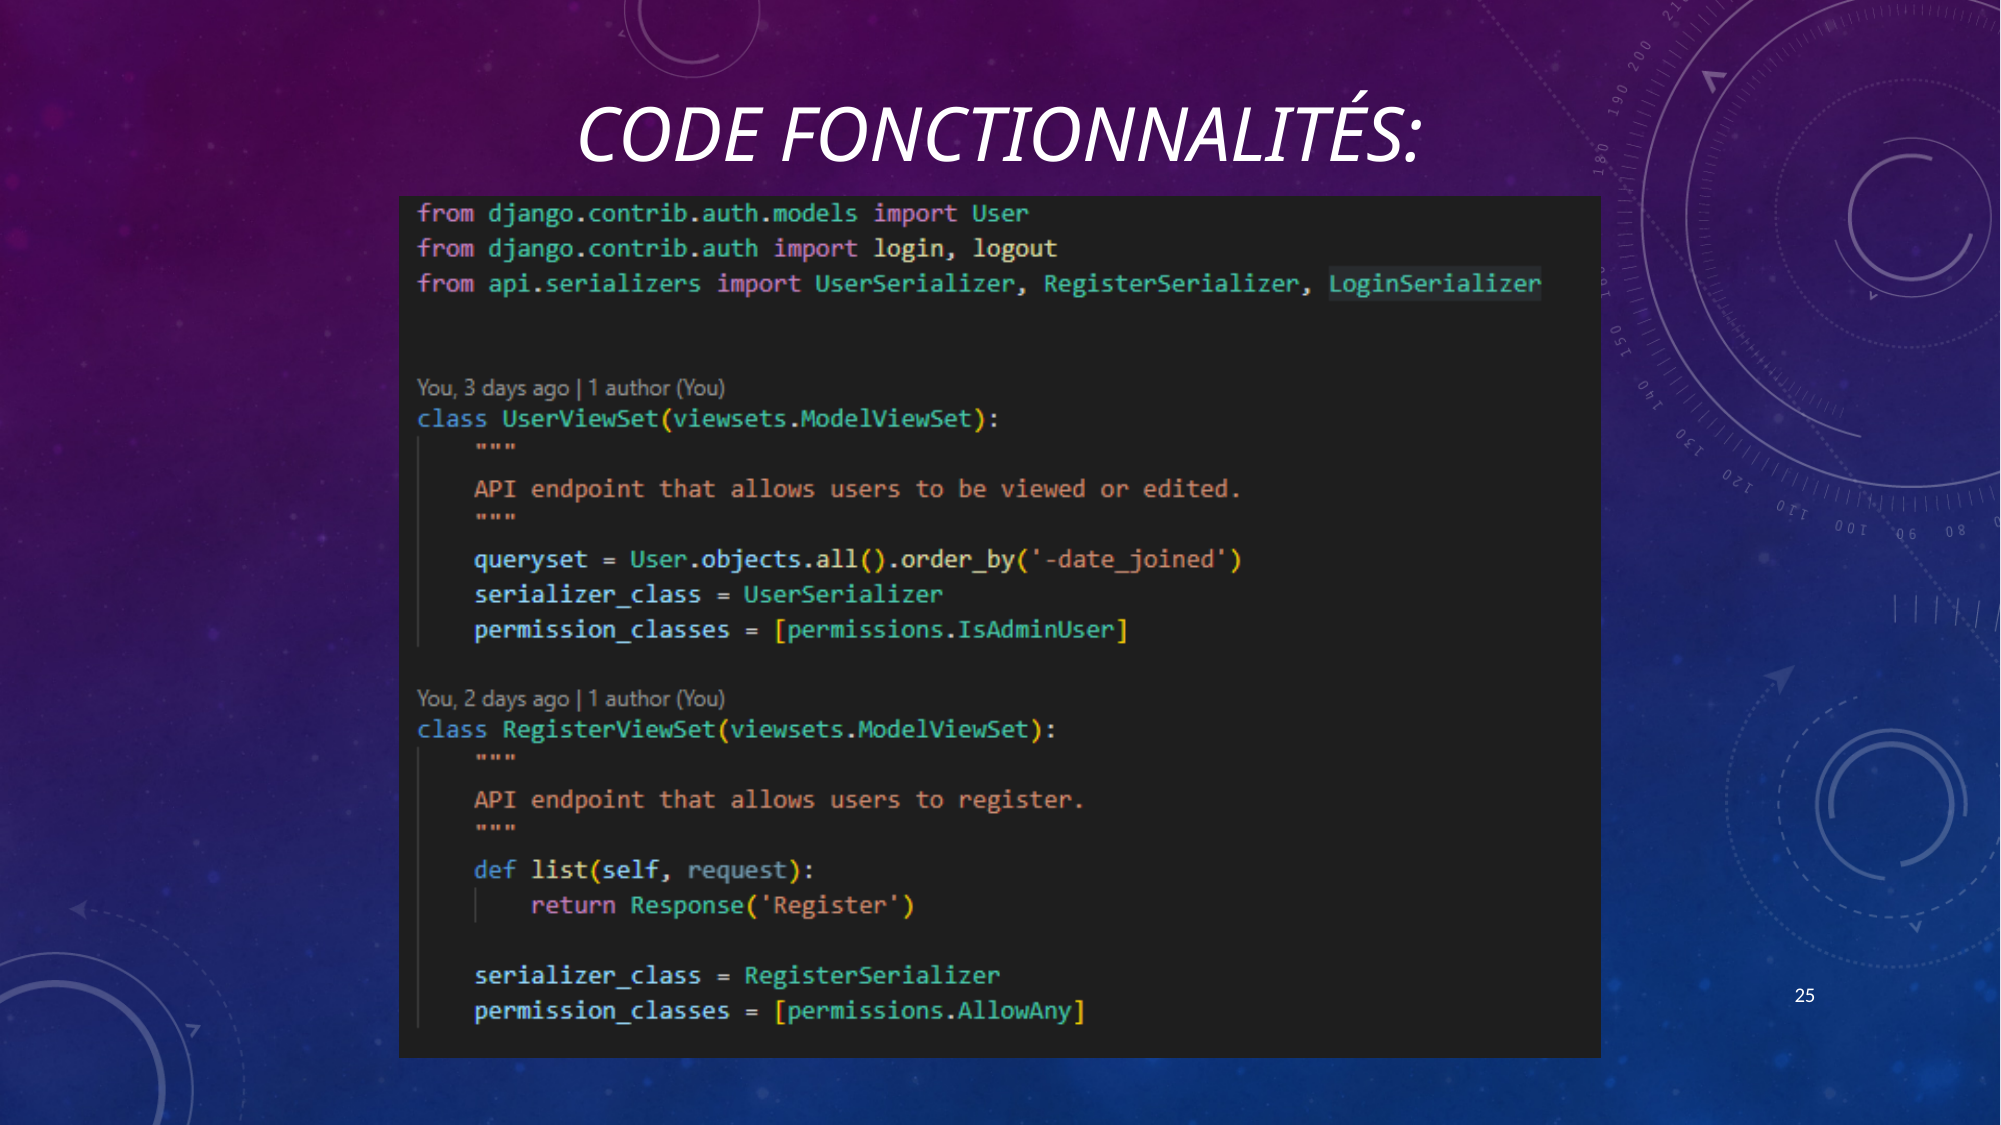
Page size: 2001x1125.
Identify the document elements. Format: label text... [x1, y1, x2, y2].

title Code Fonctionnalités: [501, 31, 1499, 185]
picture [0, 0, 2001, 1125]
slide_number 25 [1740, 963, 1831, 1025]
